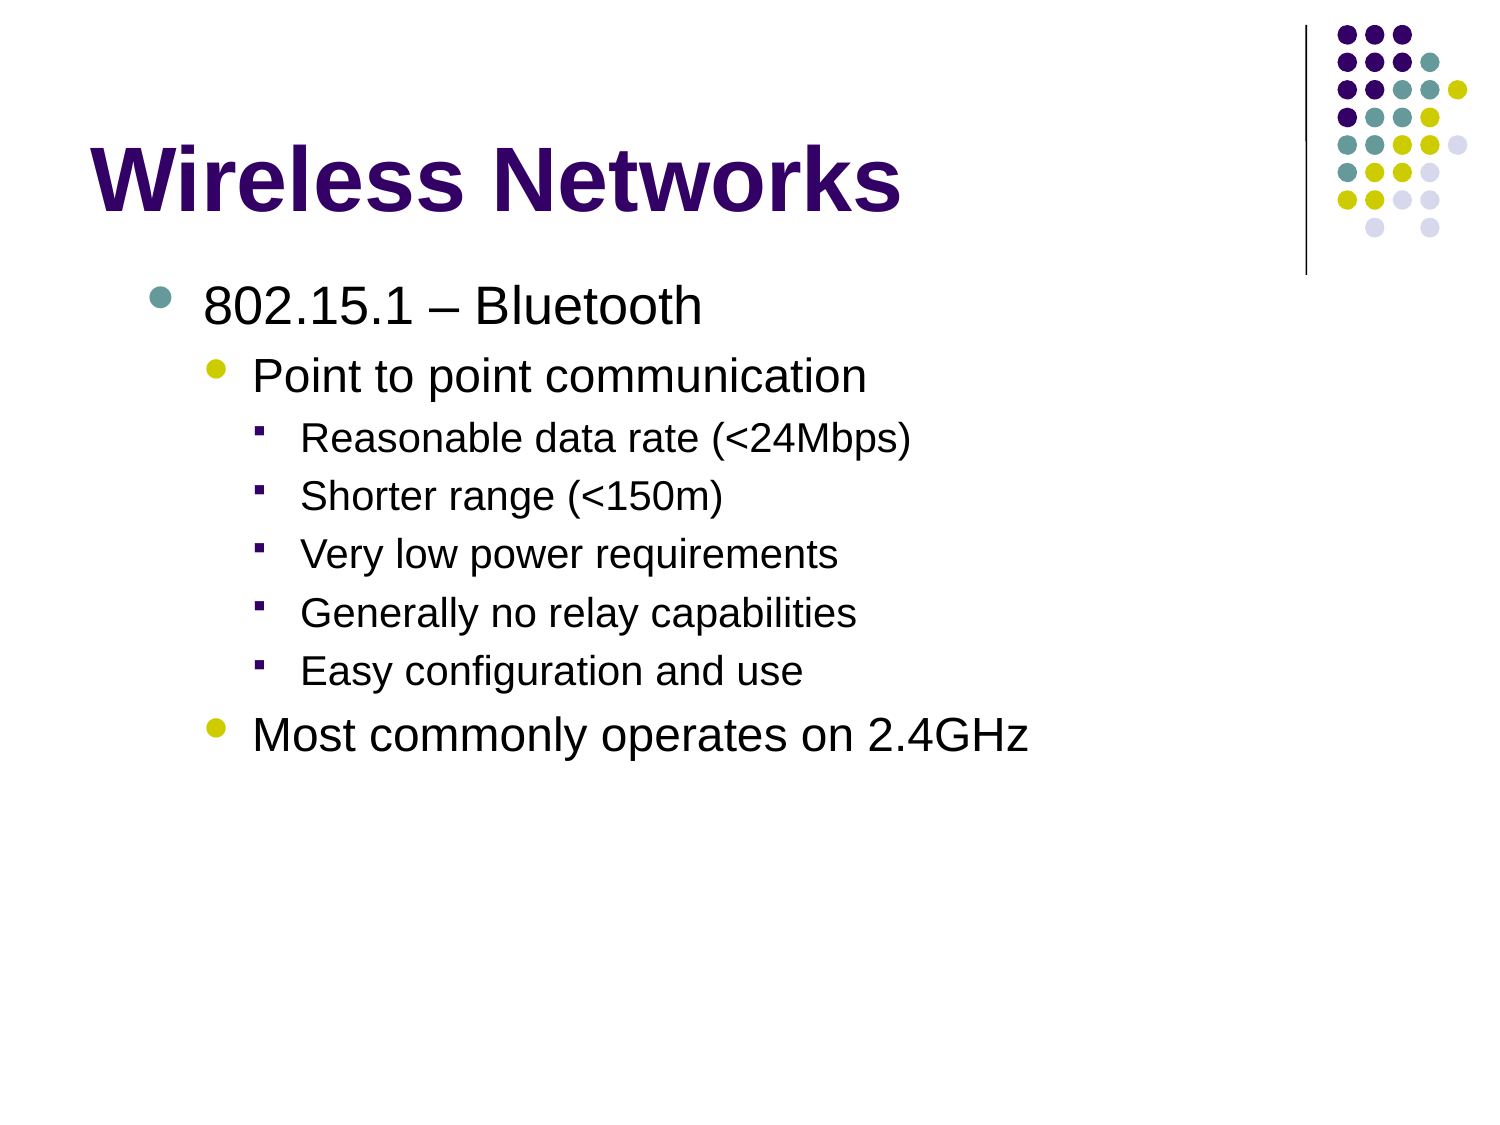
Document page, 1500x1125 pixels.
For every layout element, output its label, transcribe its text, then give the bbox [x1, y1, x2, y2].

title Wireless Networks [75, 24, 1313, 238]
list 802.15.1 – Bluetooth Point to point communication Reasonable data rate (<24Mbps) Shorter range (<150m) Very low power requirements Generally no relay capabilities Easy configuration and use Most commonly operates on 2.4GHz [75, 262, 1425, 1006]
